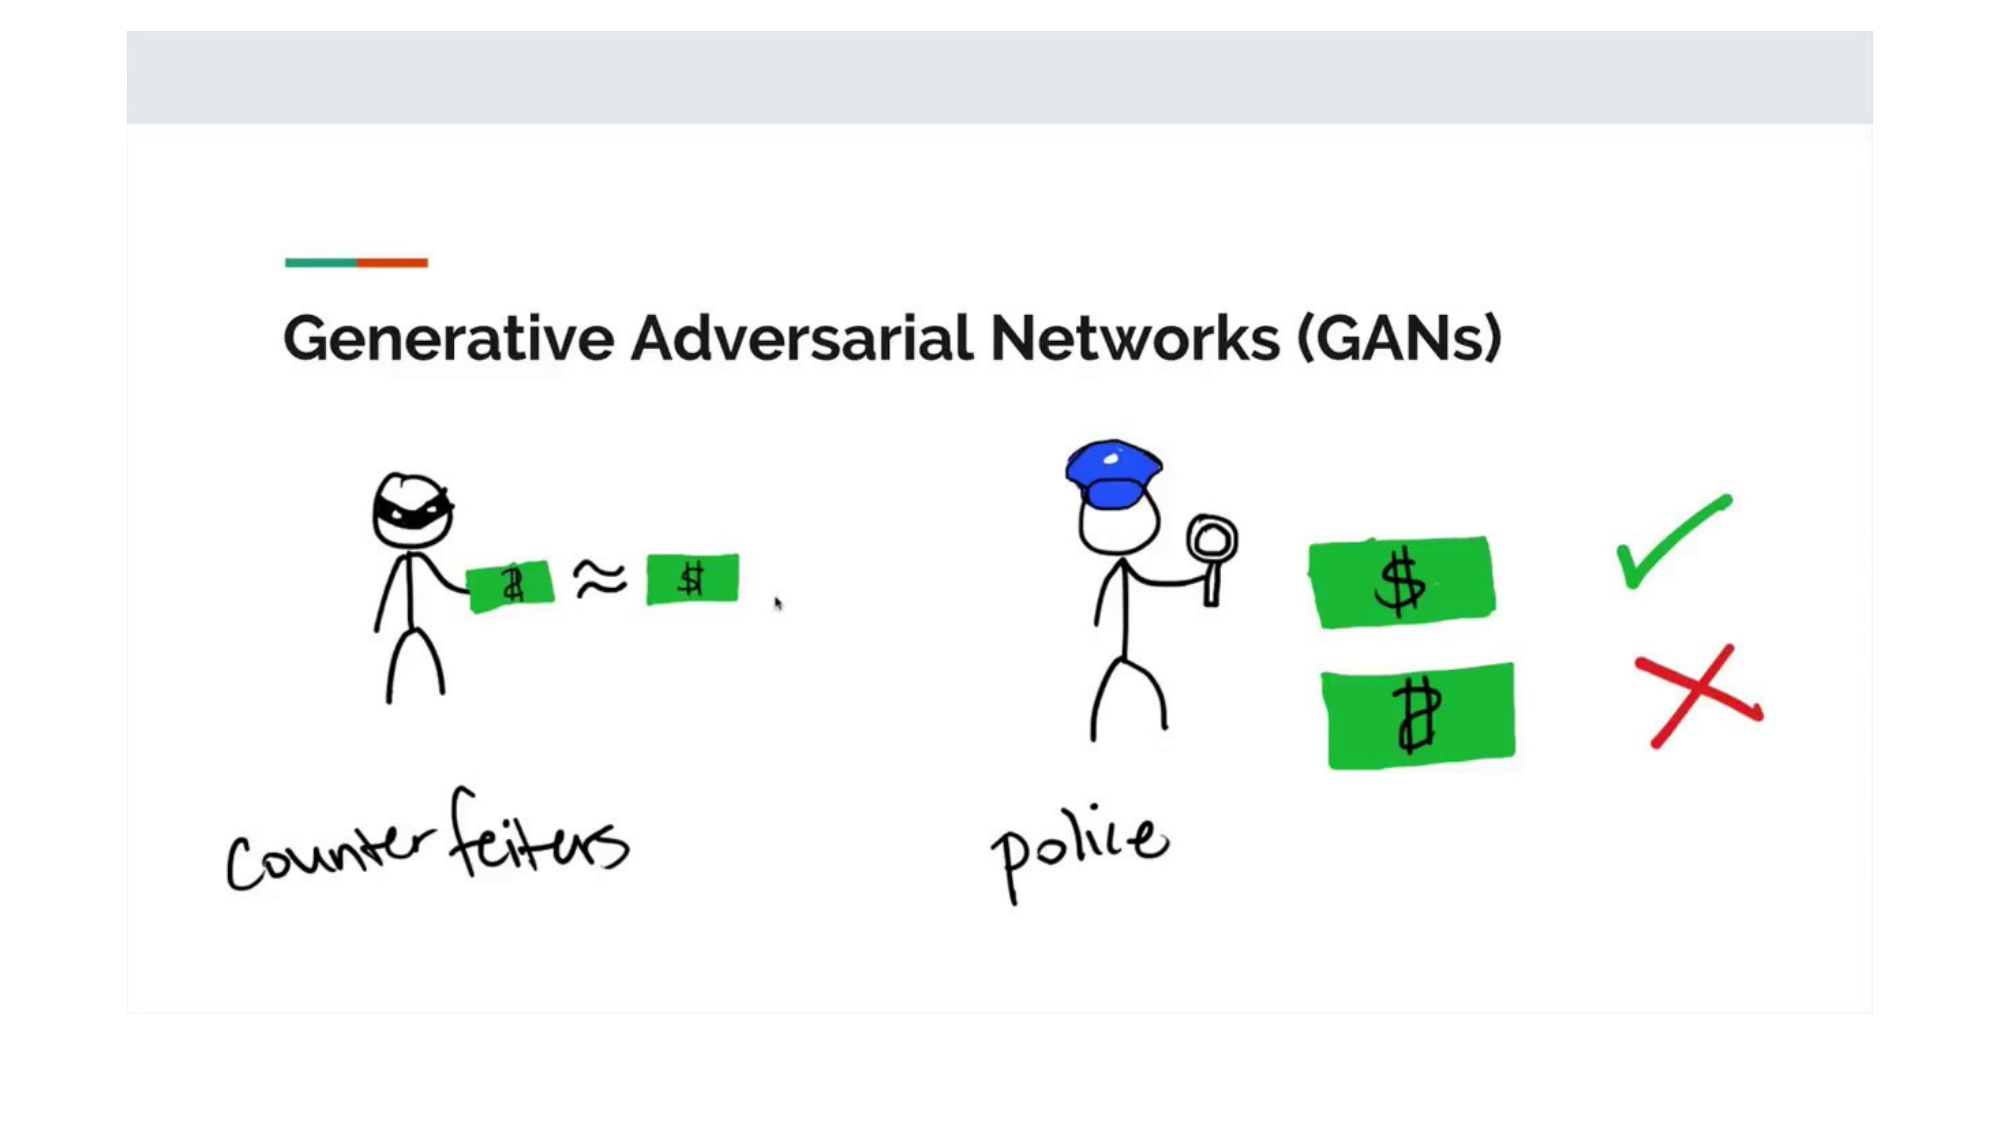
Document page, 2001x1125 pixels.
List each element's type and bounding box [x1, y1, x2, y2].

picture [127, 31, 1873, 1014]
